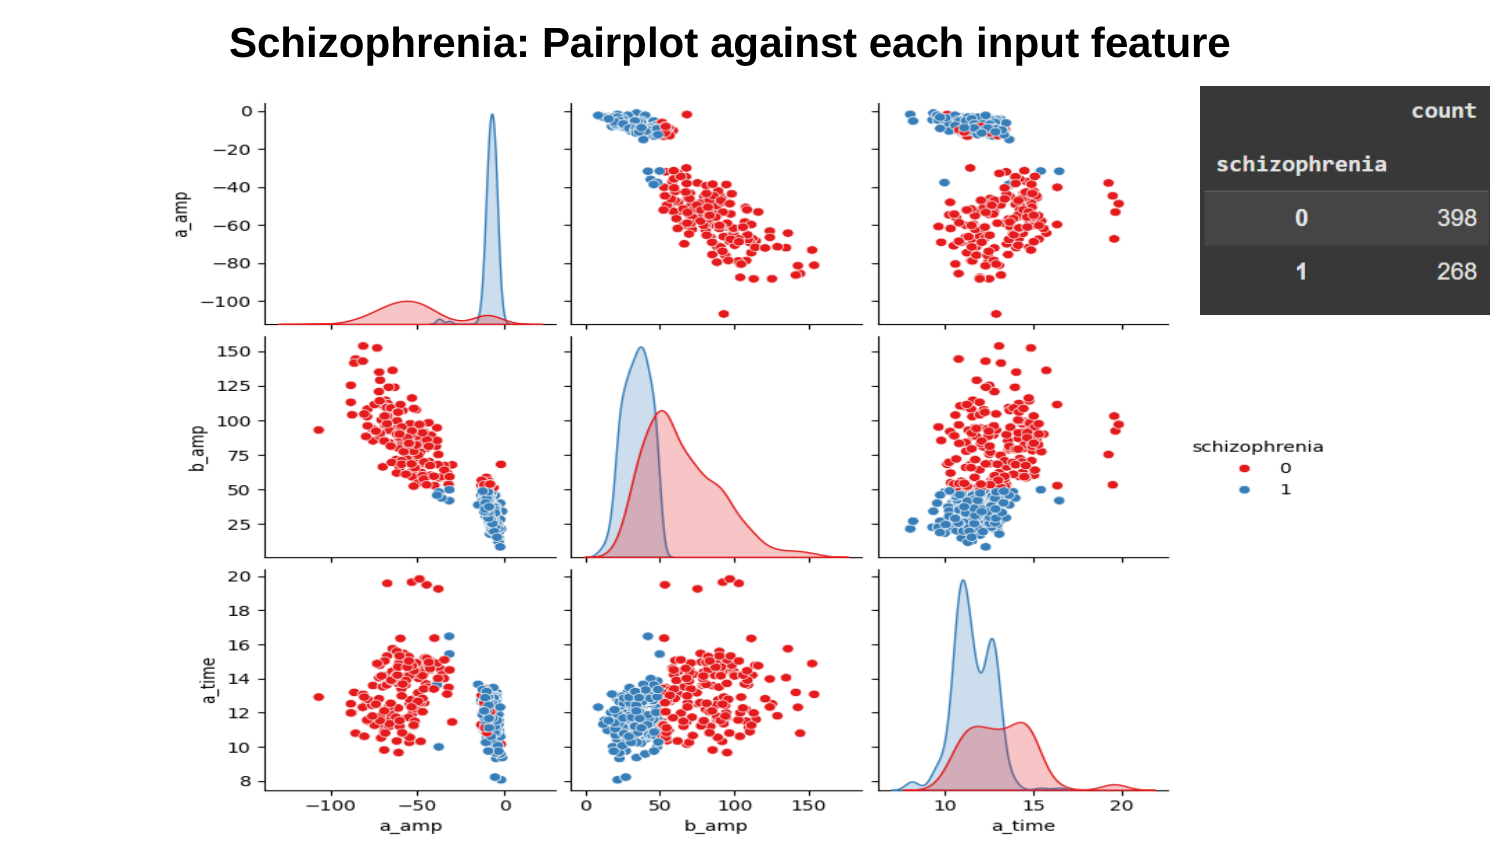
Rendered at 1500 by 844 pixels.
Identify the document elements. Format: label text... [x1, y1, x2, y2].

picture [157, 85, 1490, 844]
title Schizophrenia: Pairplot against each input feature [214, 0, 1286, 92]
